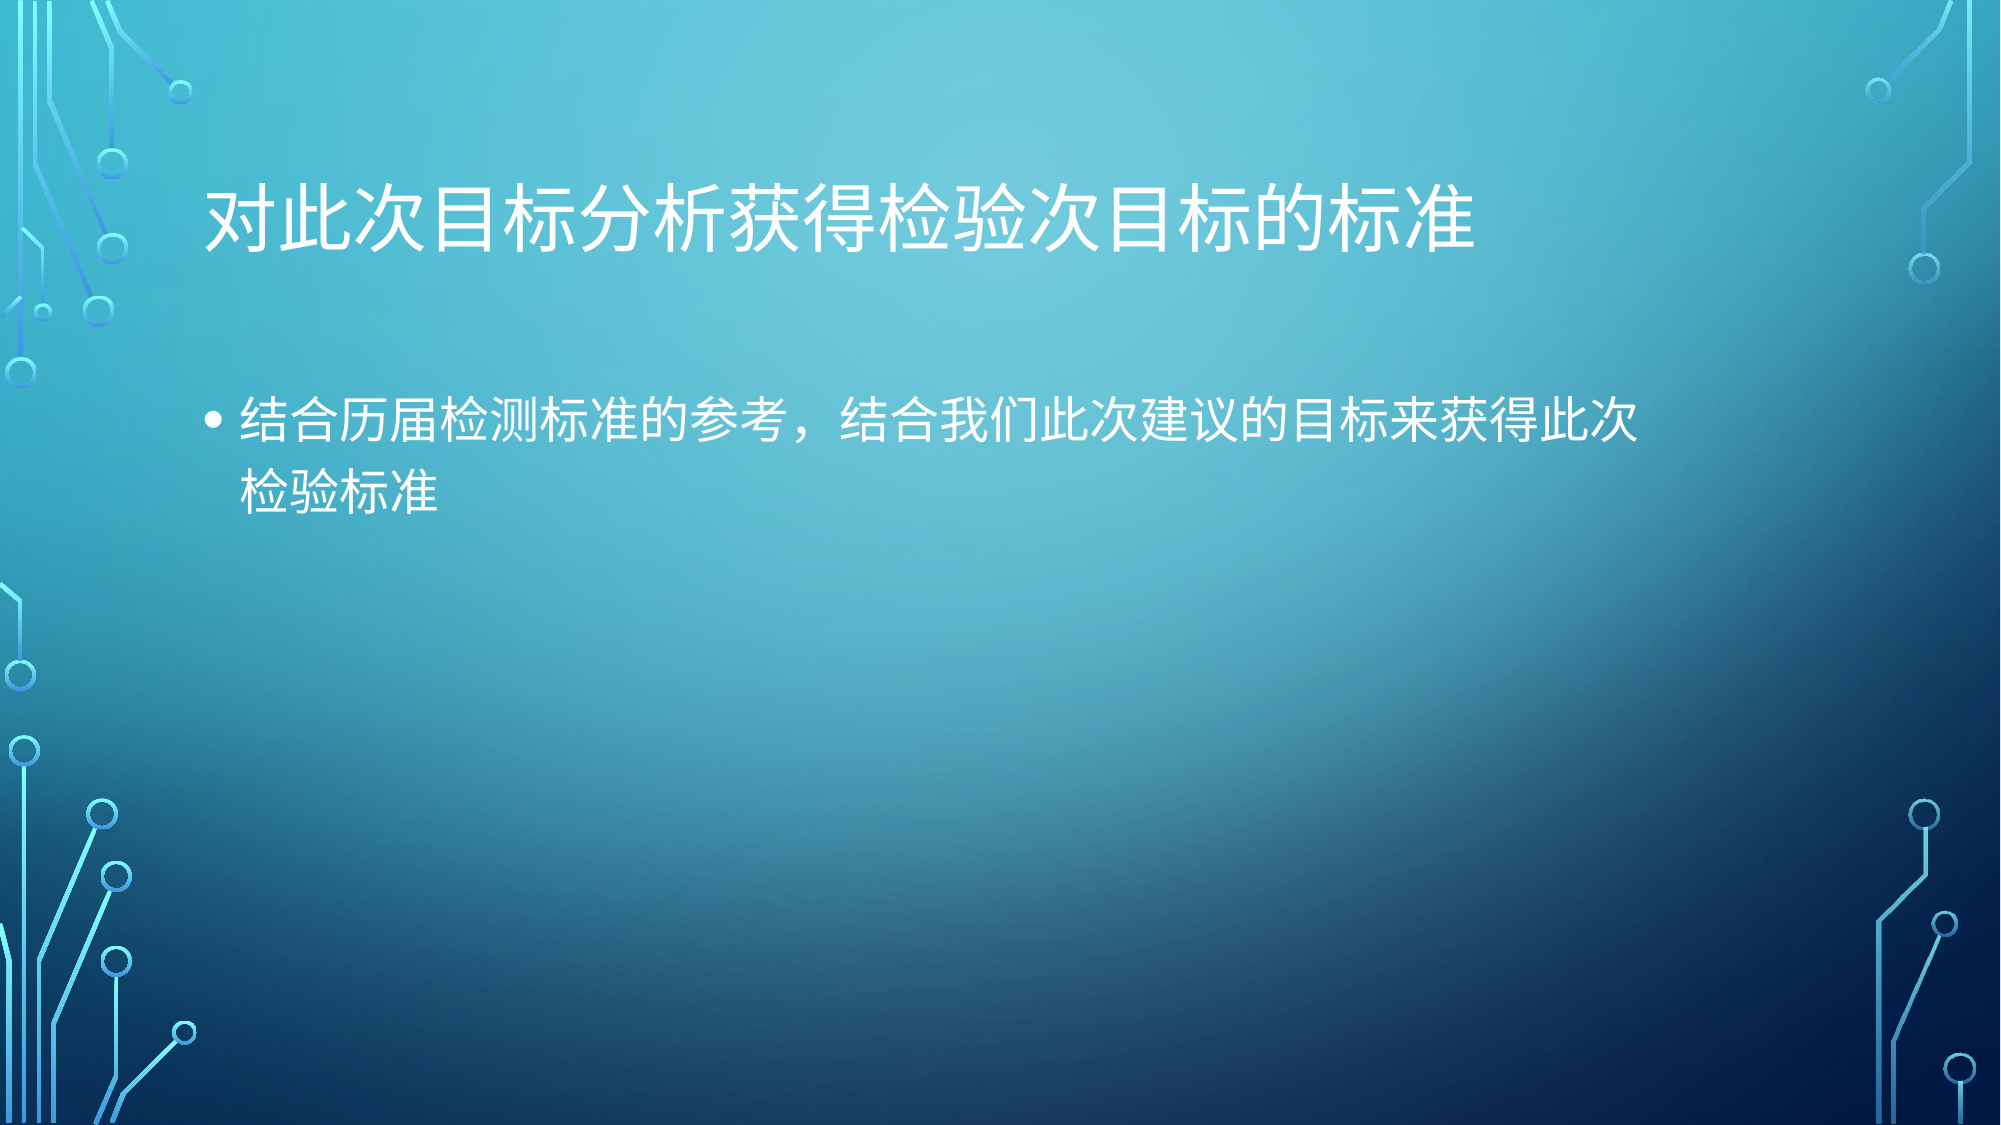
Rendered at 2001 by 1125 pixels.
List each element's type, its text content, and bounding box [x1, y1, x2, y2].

title 对此次目标分析获得检验次目标的标准 [187, 101, 1813, 344]
list 结合历届检测标准的参考，结合我们此次建议的目标来获得此次检验标准 [187, 369, 1661, 950]
